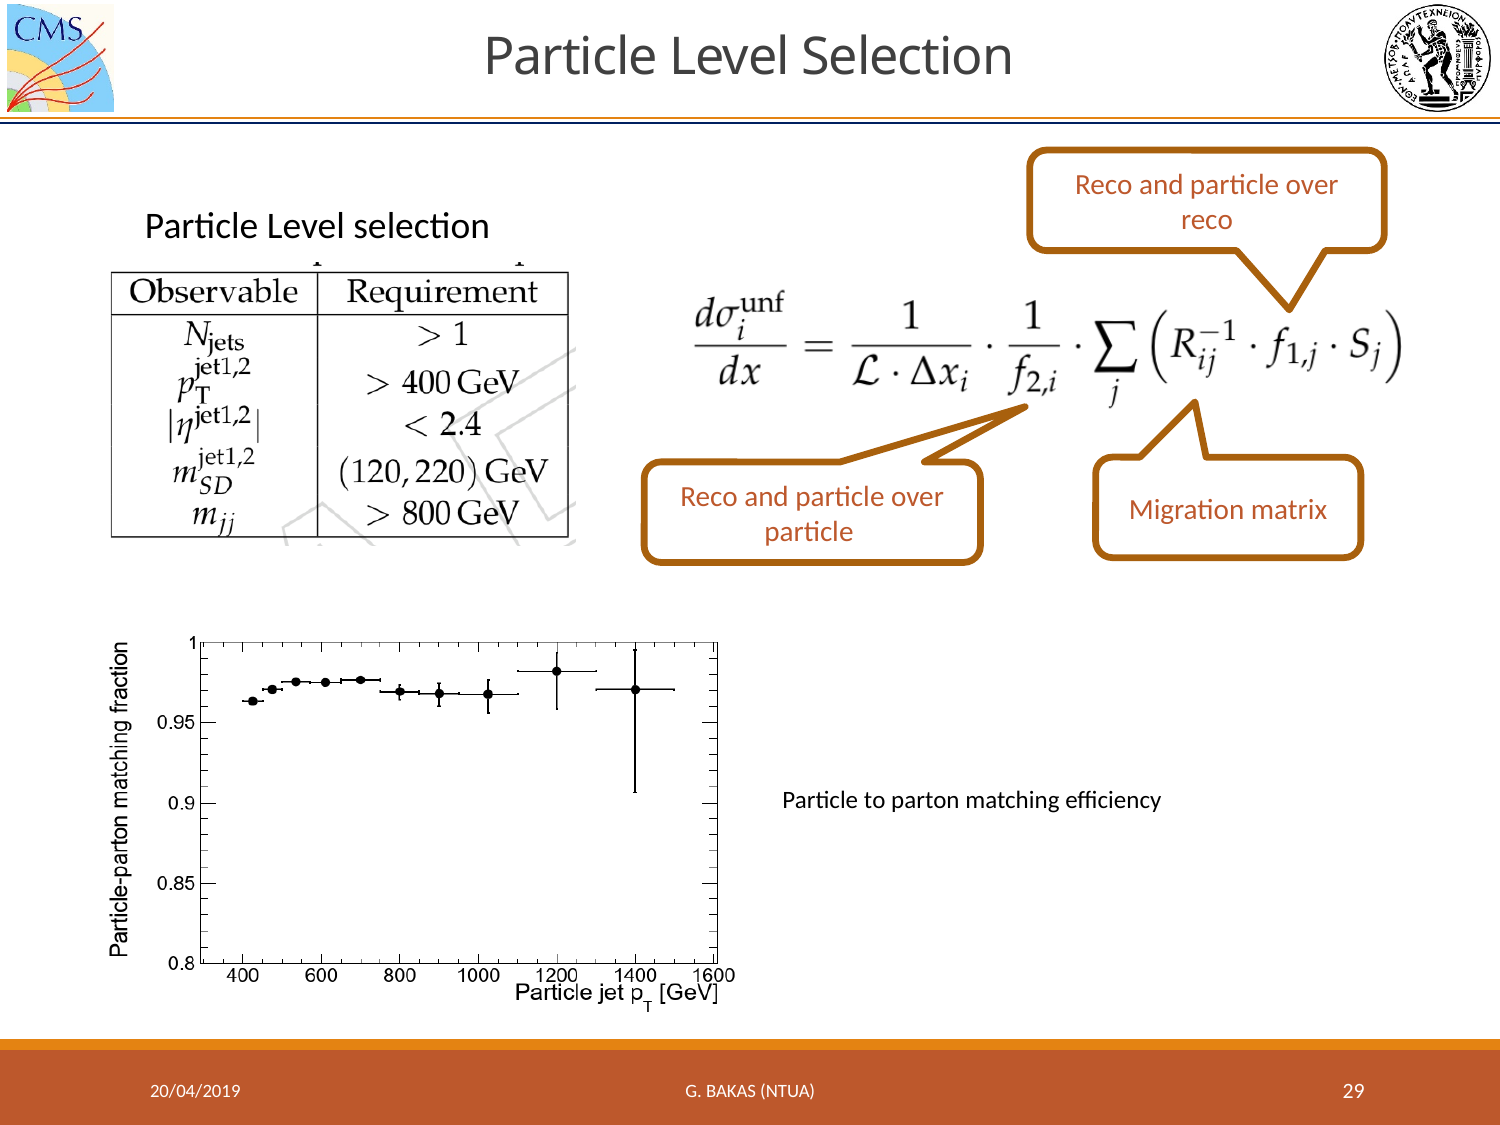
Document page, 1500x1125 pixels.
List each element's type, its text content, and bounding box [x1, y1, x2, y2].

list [1383, 4, 1492, 112]
text_box Particle Level selection [130, 193, 549, 253]
picture [99, 624, 745, 1019]
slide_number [135, 1059, 440, 1120]
picture [99, 261, 577, 546]
text_box Particle to parton matching efficiency [767, 776, 1178, 821]
picture [643, 275, 1406, 425]
footer G. Bakas (NTUA) [453, 1059, 1047, 1120]
slide_number 29 [1218, 1059, 1380, 1120]
picture [6, 4, 114, 112]
text_box Migration matrix [1094, 433, 1363, 559]
text_box Reco and particle over reco [1028, 148, 1386, 272]
title Particle Level Selection [130, 23, 1368, 93]
text_box Reco and particle over particle [642, 433, 982, 564]
